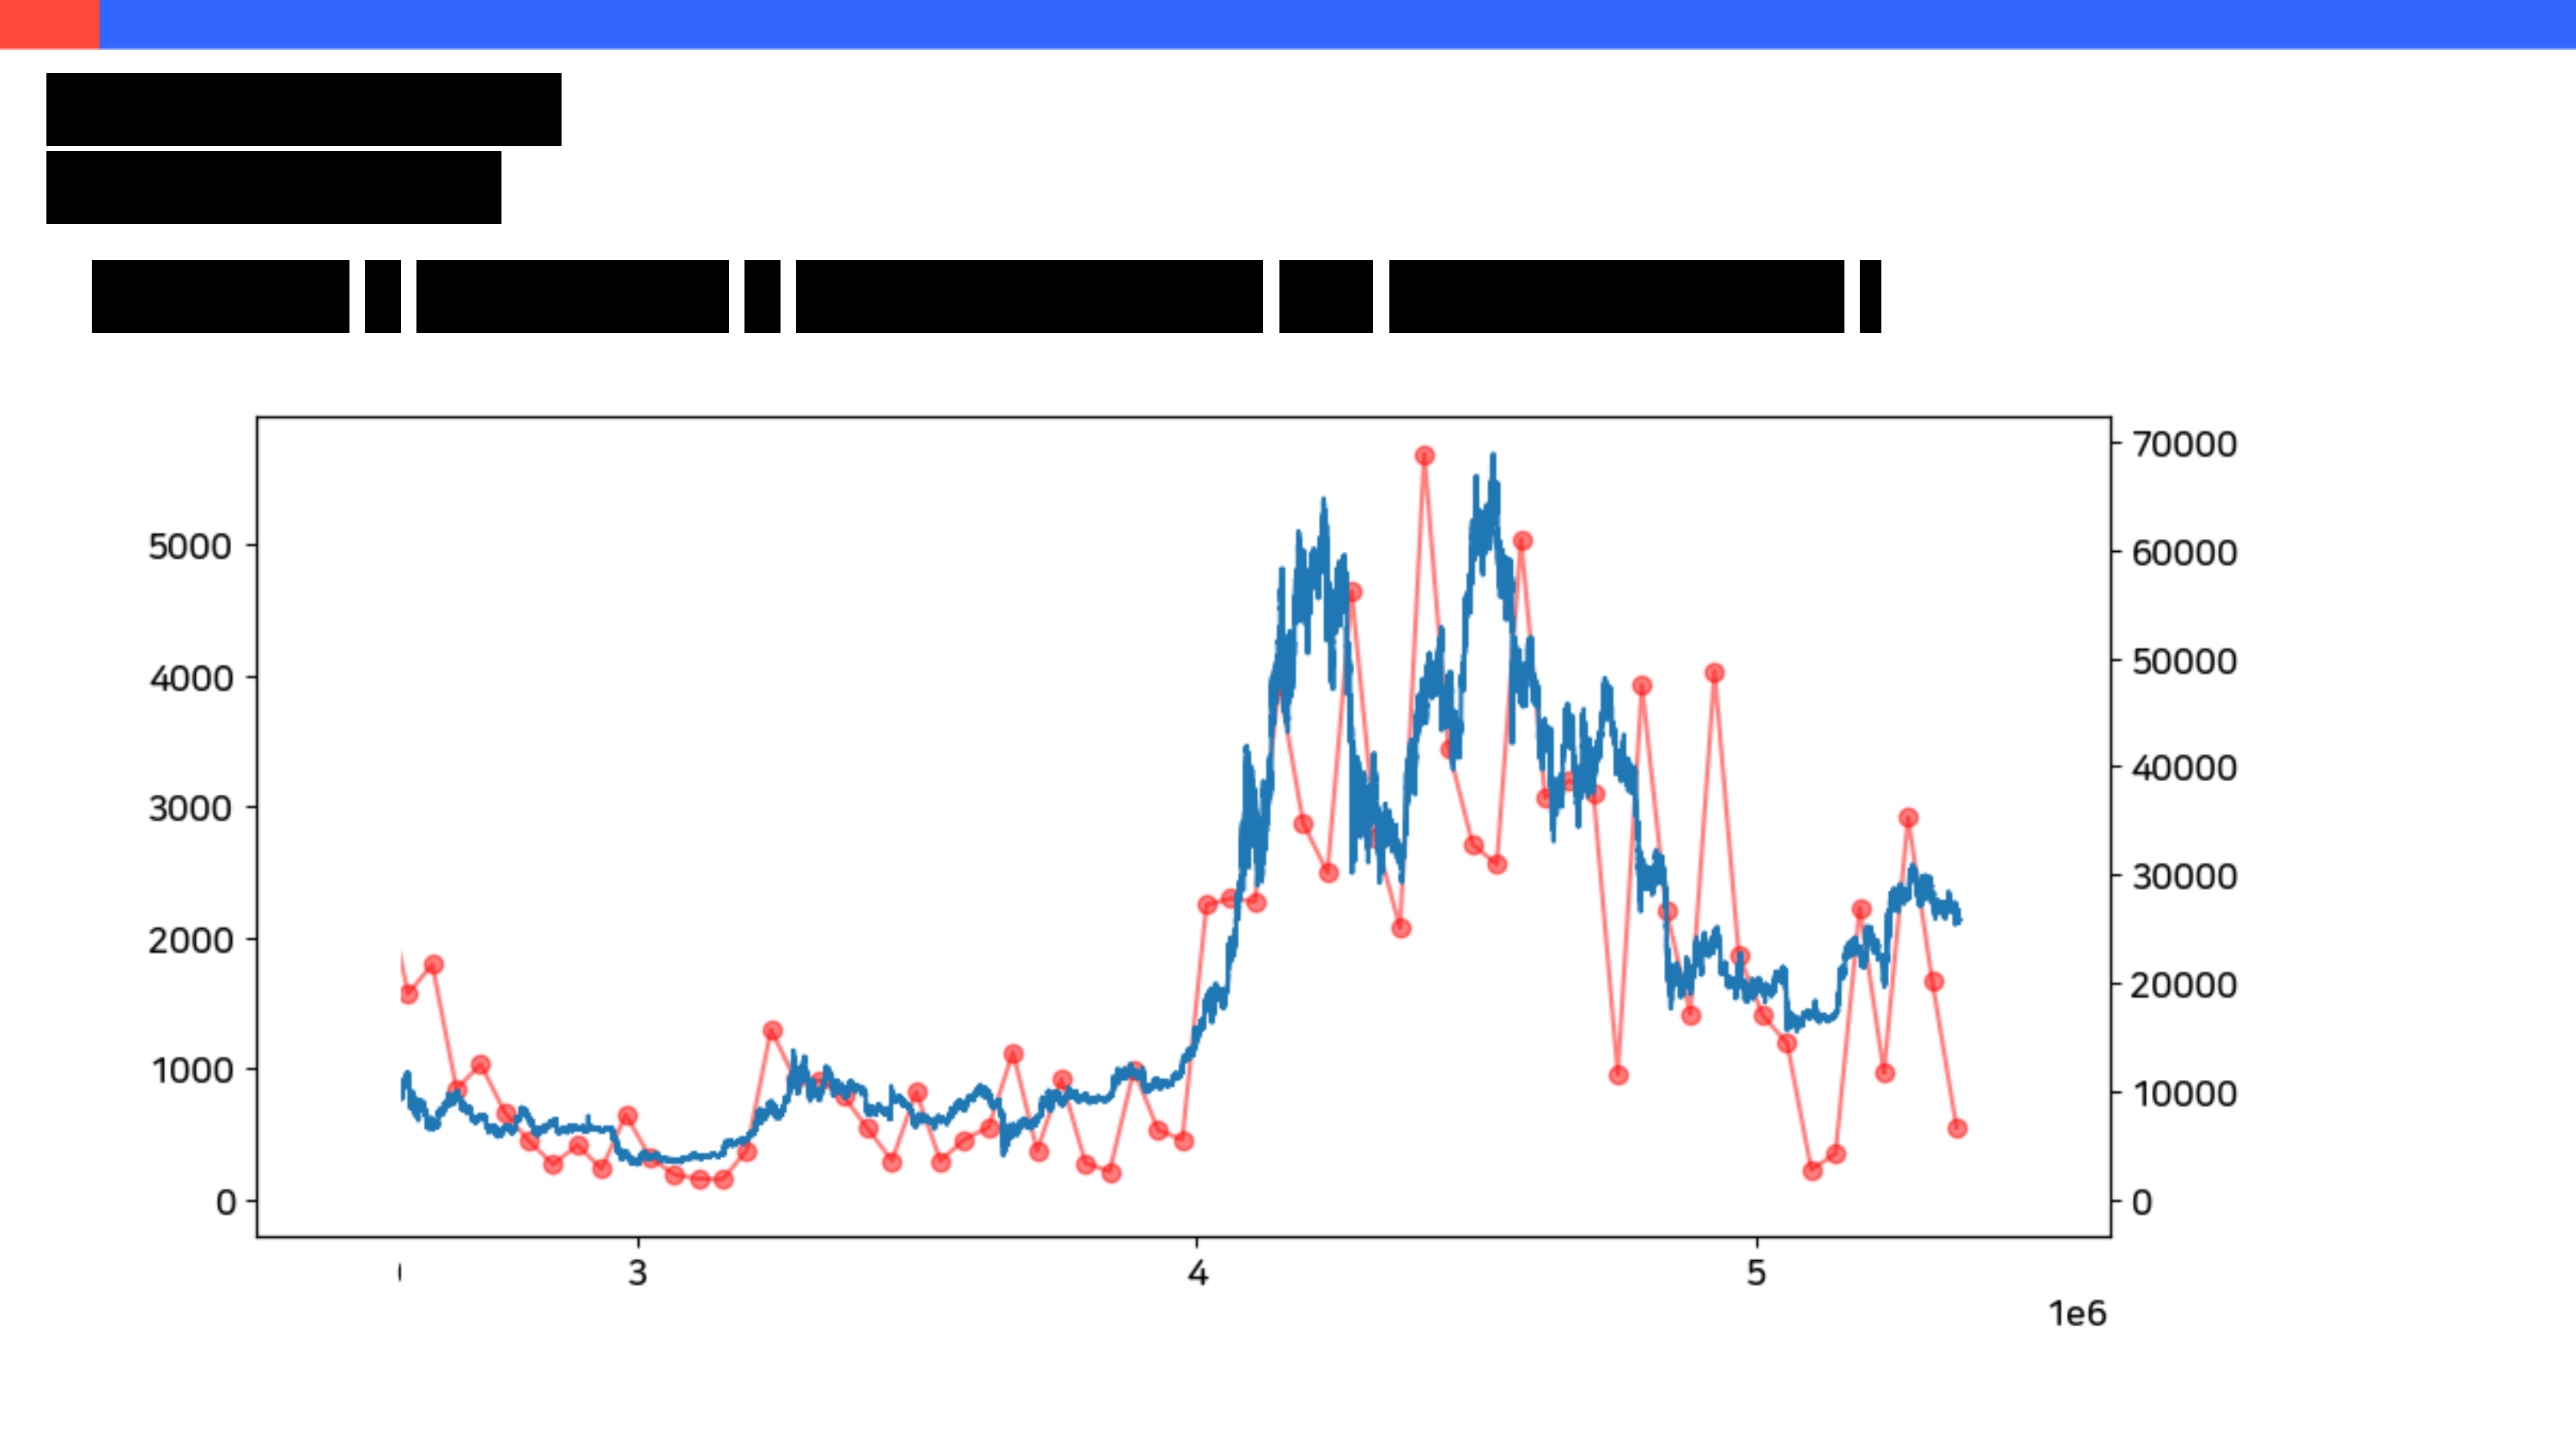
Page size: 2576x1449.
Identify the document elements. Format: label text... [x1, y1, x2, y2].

text_box 고속 푸리에 변환를 활용한 자료 학습 [46, 70, 782, 221]
text_box 학습 결과, 파란 – 기본, 파랑 – 예측 곡선 (10일의 변동성 예측) [92, 218, 2162, 368]
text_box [0, 0, 2576, 50]
picture [133, 321, 2300, 1380]
